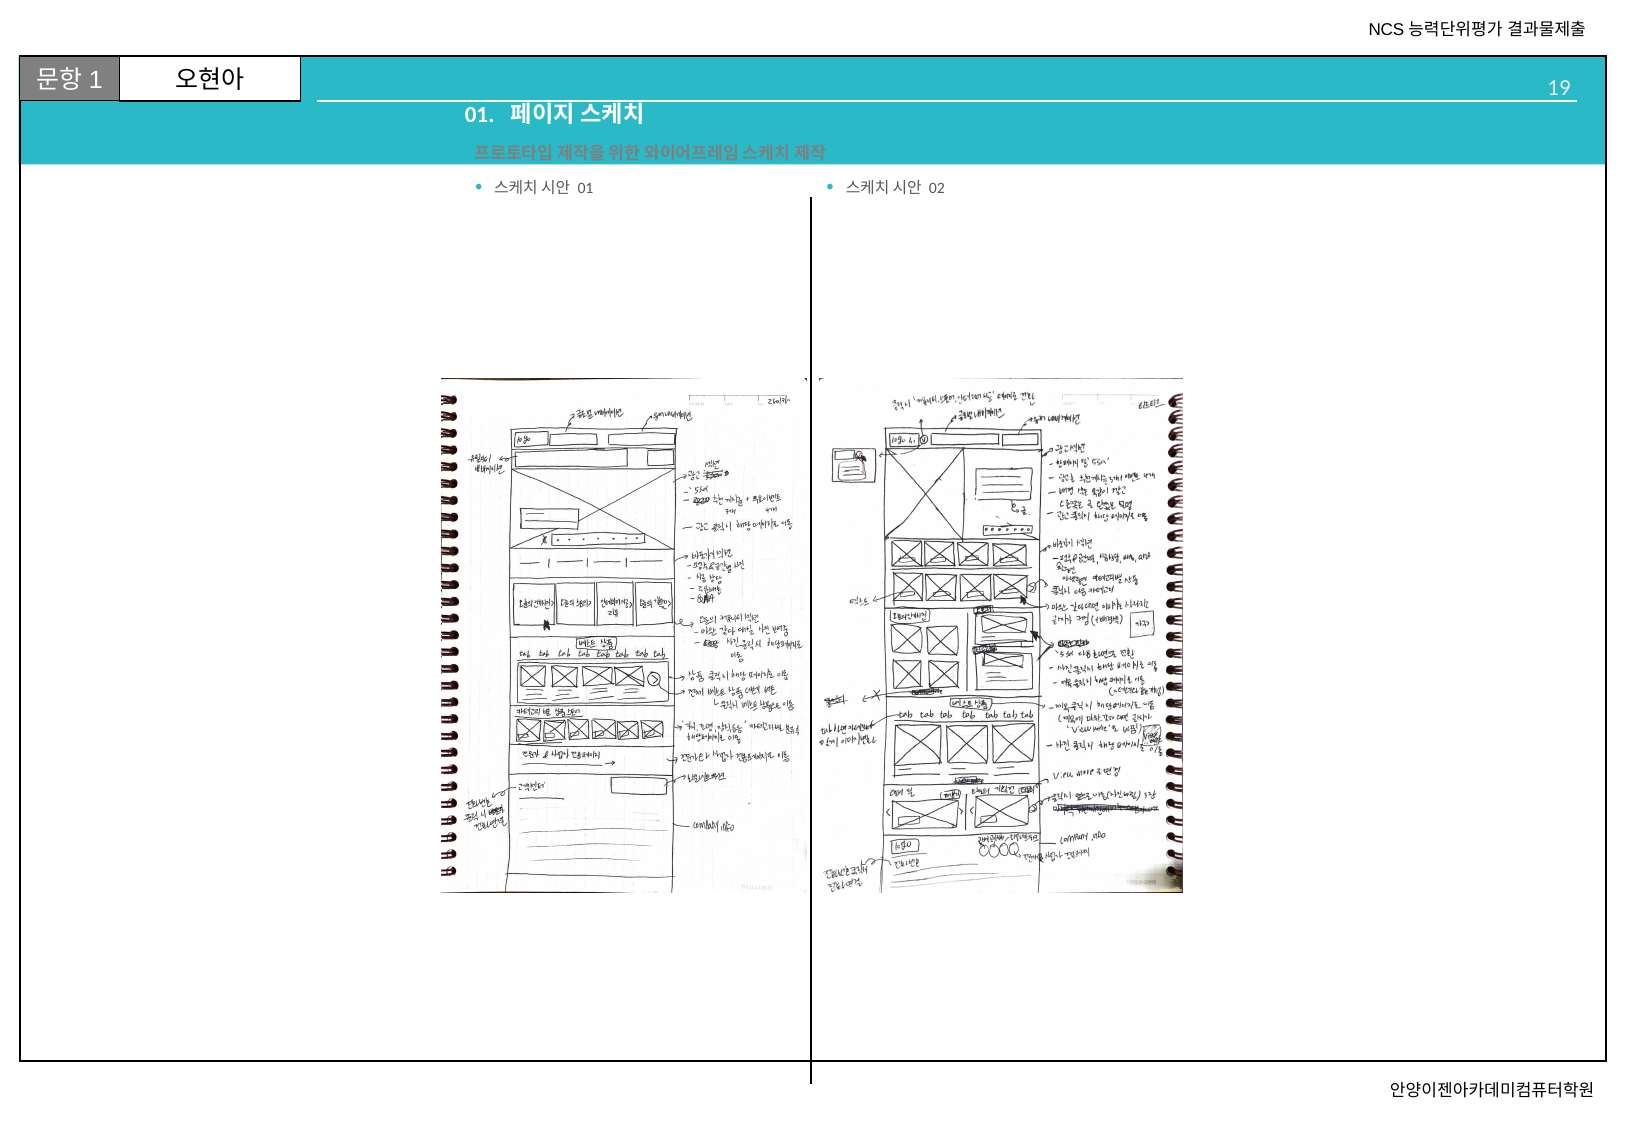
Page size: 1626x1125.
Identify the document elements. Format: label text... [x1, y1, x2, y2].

list 스케치 시안 02 [815, 172, 1141, 209]
list 스케치 시안 01 [464, 172, 789, 209]
subtitle 프로토타입 제작을 위한 와이어프레임 스케치 제작 [464, 140, 1168, 168]
title 01. 페이지 스케치 [454, 97, 1166, 134]
picture [818, 378, 1183, 893]
picture [441, 378, 807, 893]
